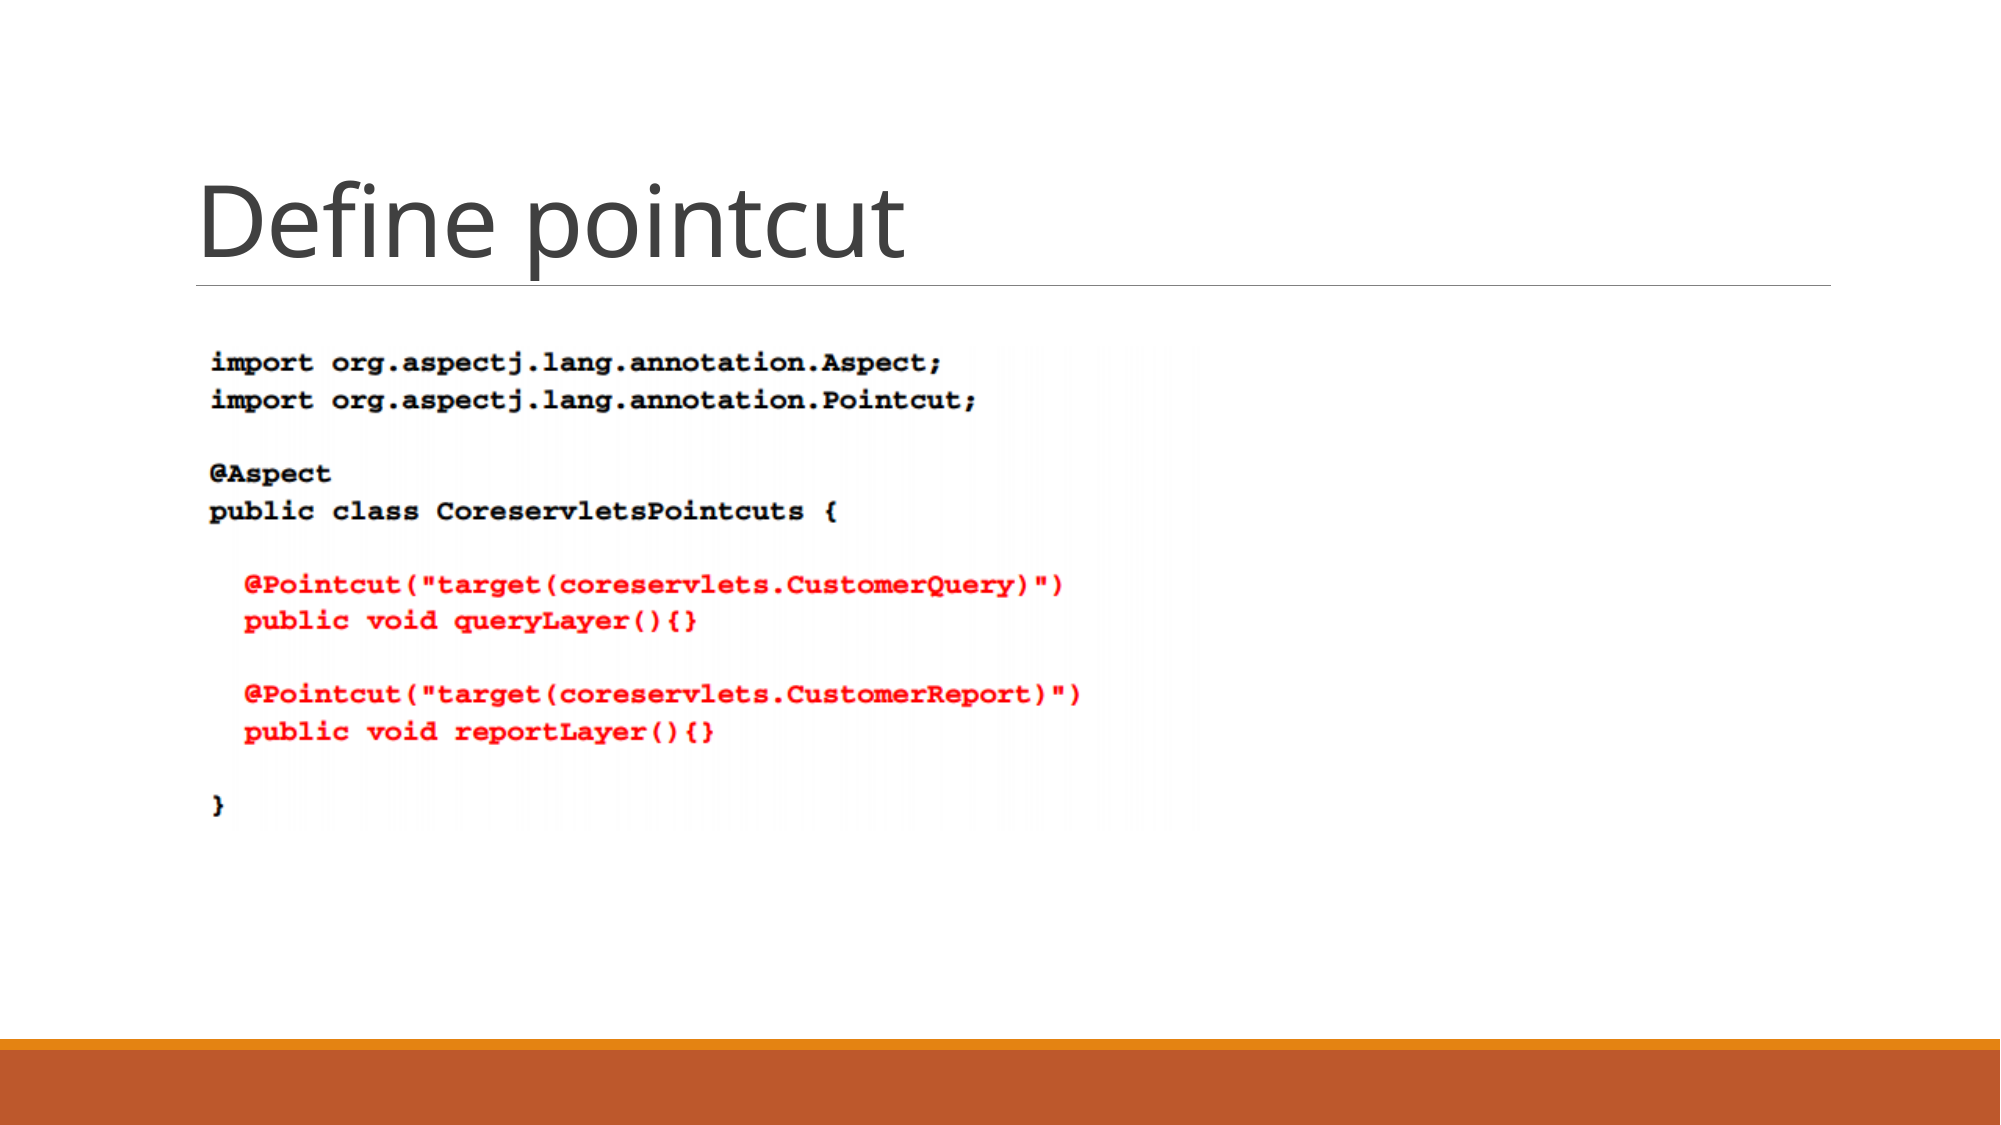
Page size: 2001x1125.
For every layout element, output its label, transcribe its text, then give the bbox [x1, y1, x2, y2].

title Define pointcut [180, 47, 1830, 285]
picture [206, 345, 1209, 832]
